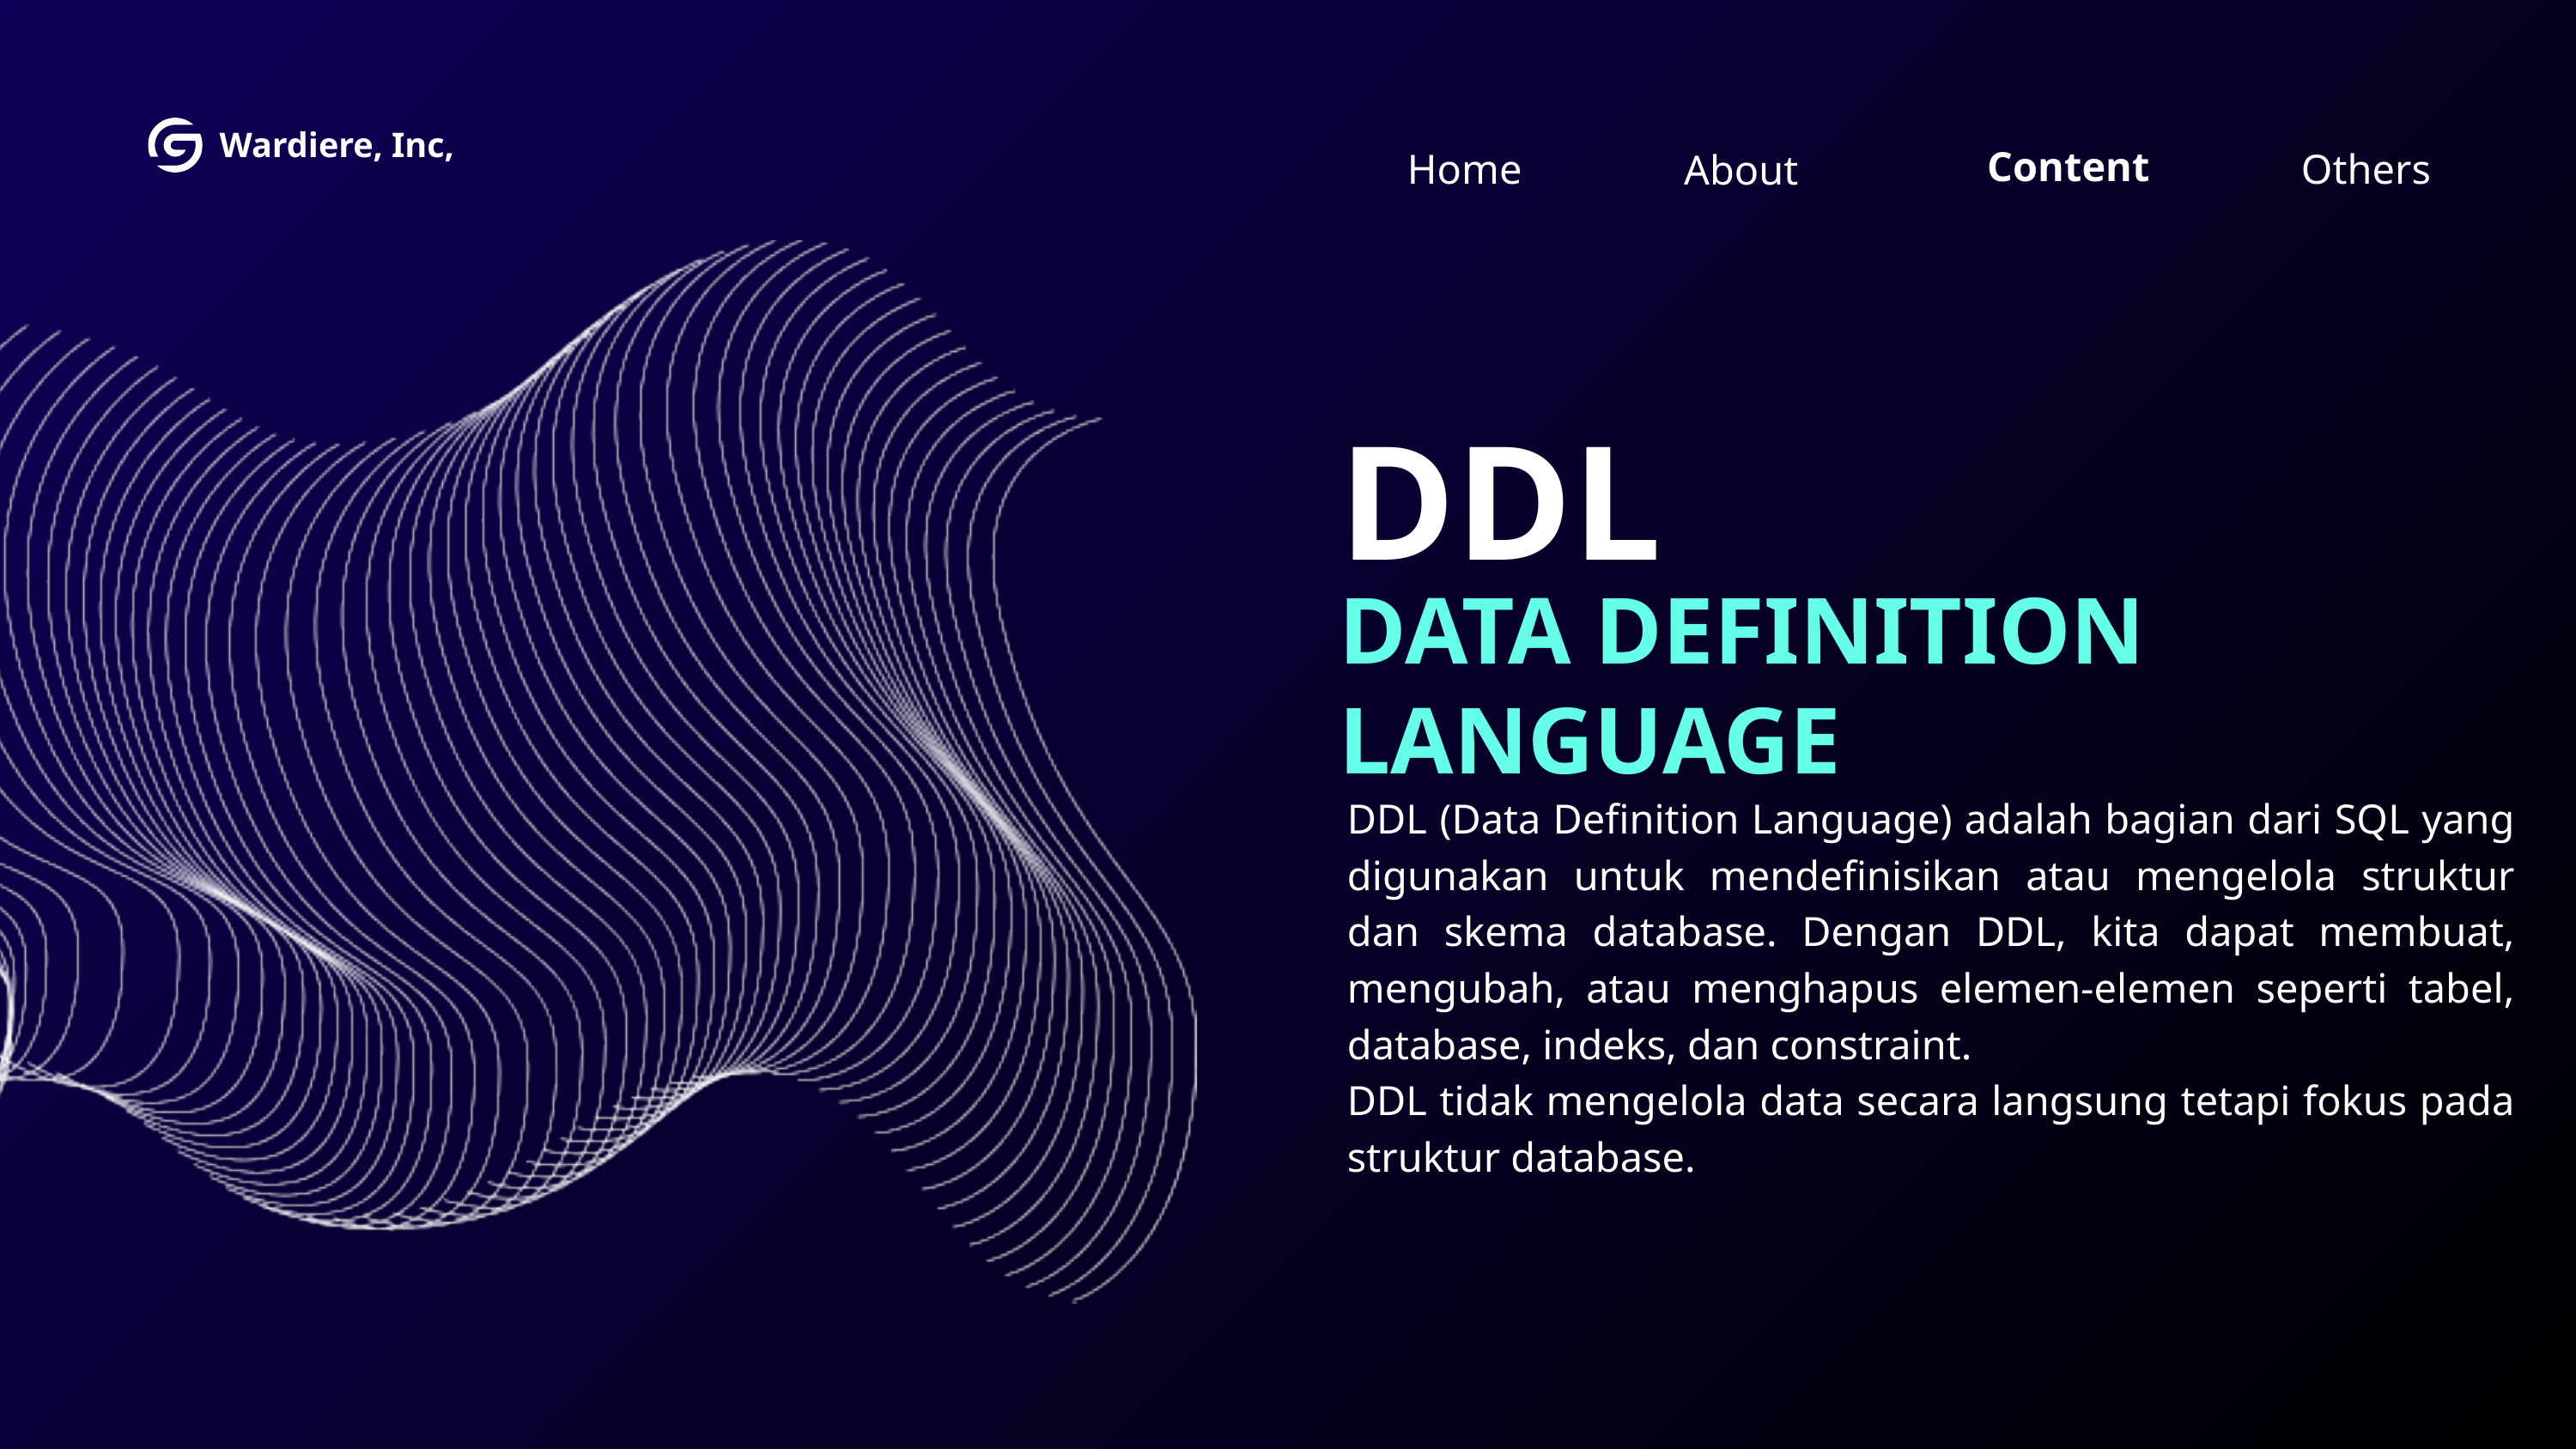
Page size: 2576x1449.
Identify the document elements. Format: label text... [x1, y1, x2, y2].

text_box About [1607, 136, 1876, 193]
text_box Home [1287, 136, 1522, 192]
text_box DDL [1339, 403, 2202, 573]
text_box Wardiere, Inc, [219, 116, 630, 165]
text_box [0, 240, 1198, 1304]
text_box DDL (Data Definition Language) adalah bagian dari SQL yang digunakan untuk mendefinisikan atau mengelola struktur dan skema database. Dengan DDL, kita dapat membuat, mengubah, atau menghapus elemen-elemen seperti tabel, database, indeks, dan constraint. DDL tidak mengelola data secara langsung tetapi fokus pada struktur database. [1347, 785, 2516, 1237]
text_box Content [1933, 132, 2204, 190]
text_box DATA DEFINITION LANGUAGE [1339, 573, 2576, 792]
text_box Others [2117, 136, 2432, 192]
text_box [148, 118, 203, 173]
